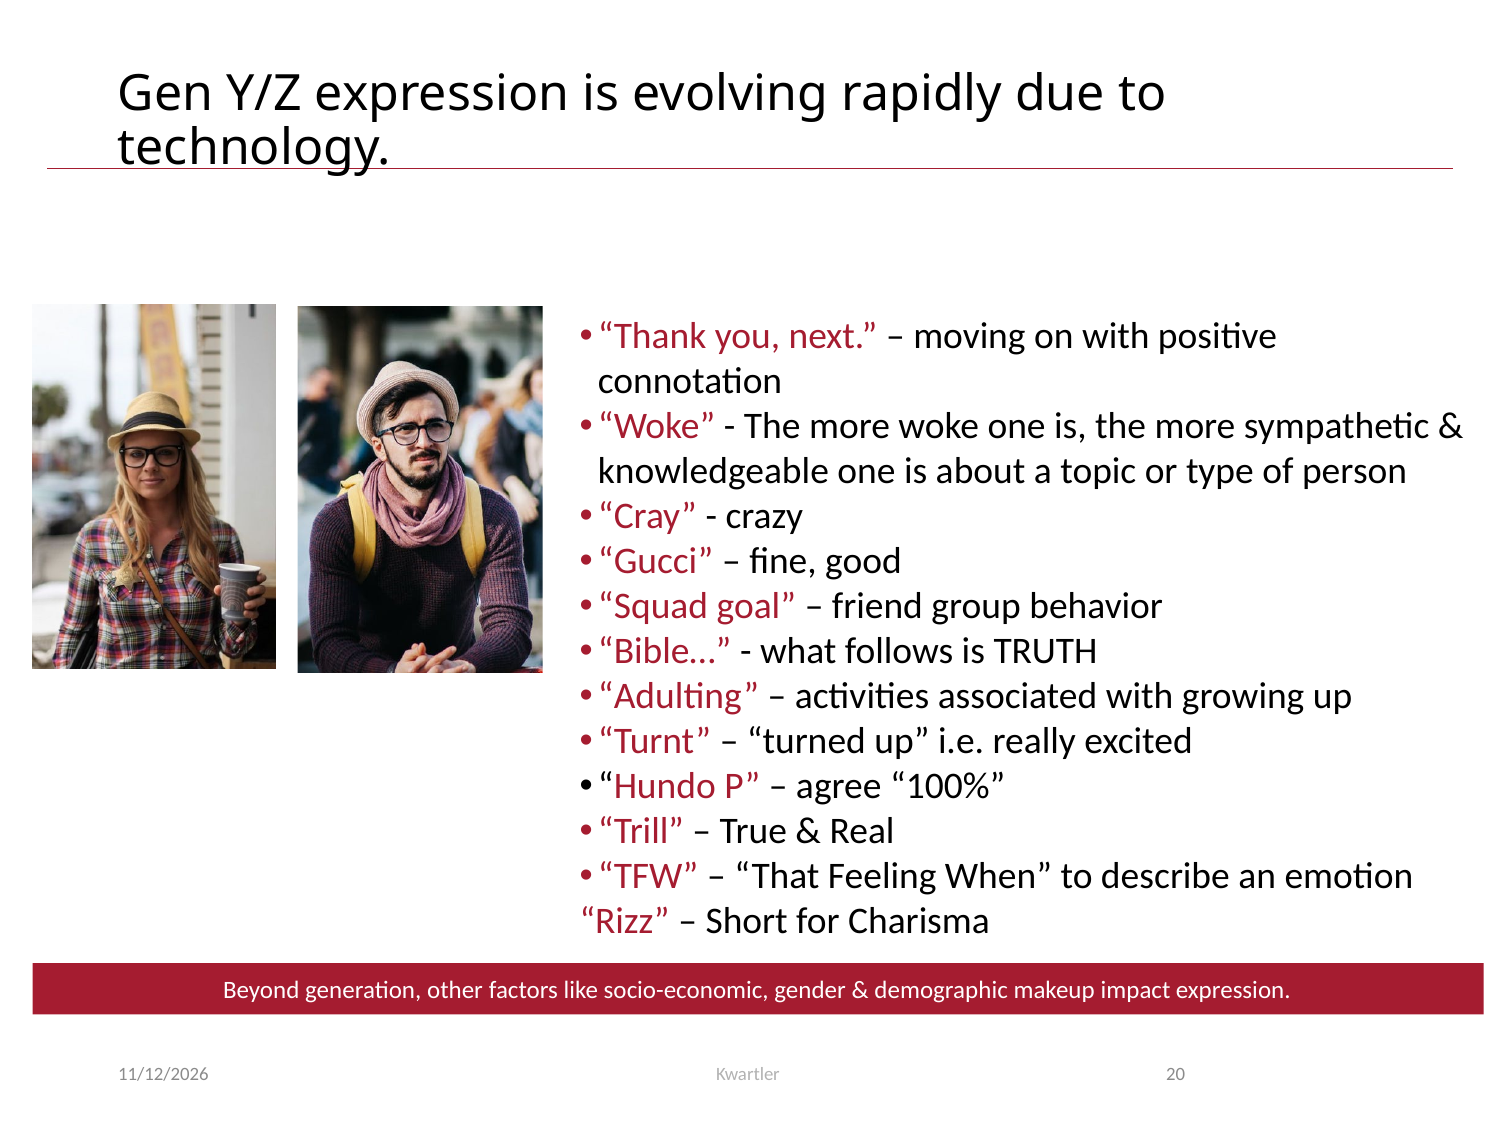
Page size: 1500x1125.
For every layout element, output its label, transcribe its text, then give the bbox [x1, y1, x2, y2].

text_box Beyond generation, other factors like socio-economic, gender & demographic makeup impact expression. [32, 962, 1485, 1015]
footer Kwartler [496, 1042, 1004, 1103]
picture [32, 304, 276, 669]
slide_number 20 [1059, 1042, 1200, 1103]
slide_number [103, 1042, 441, 1103]
picture [297, 306, 543, 673]
title Gen Y/Z expression is evolving rapidly due to technology. [103, 59, 1397, 157]
text_box “Thank you, next.” – moving on with positive connotation “Woke” - The more woke one is, the more sympathetic & knowledgeable one is about a topic or type of person “Cray” - crazy “Gucci” – fine, good “Squad goal” – friend group behavior “Bible…” - what follows is TRUTH “Adulting” – activities associated with growing up “Turnt” – “turned up” i.e. really excited “Hundo P” – agree “100%” “Trill” – True & Real “TFW” – “That Feeling When” to describe an emotion “Rizz” – Short for Charisma [564, 304, 1484, 949]
